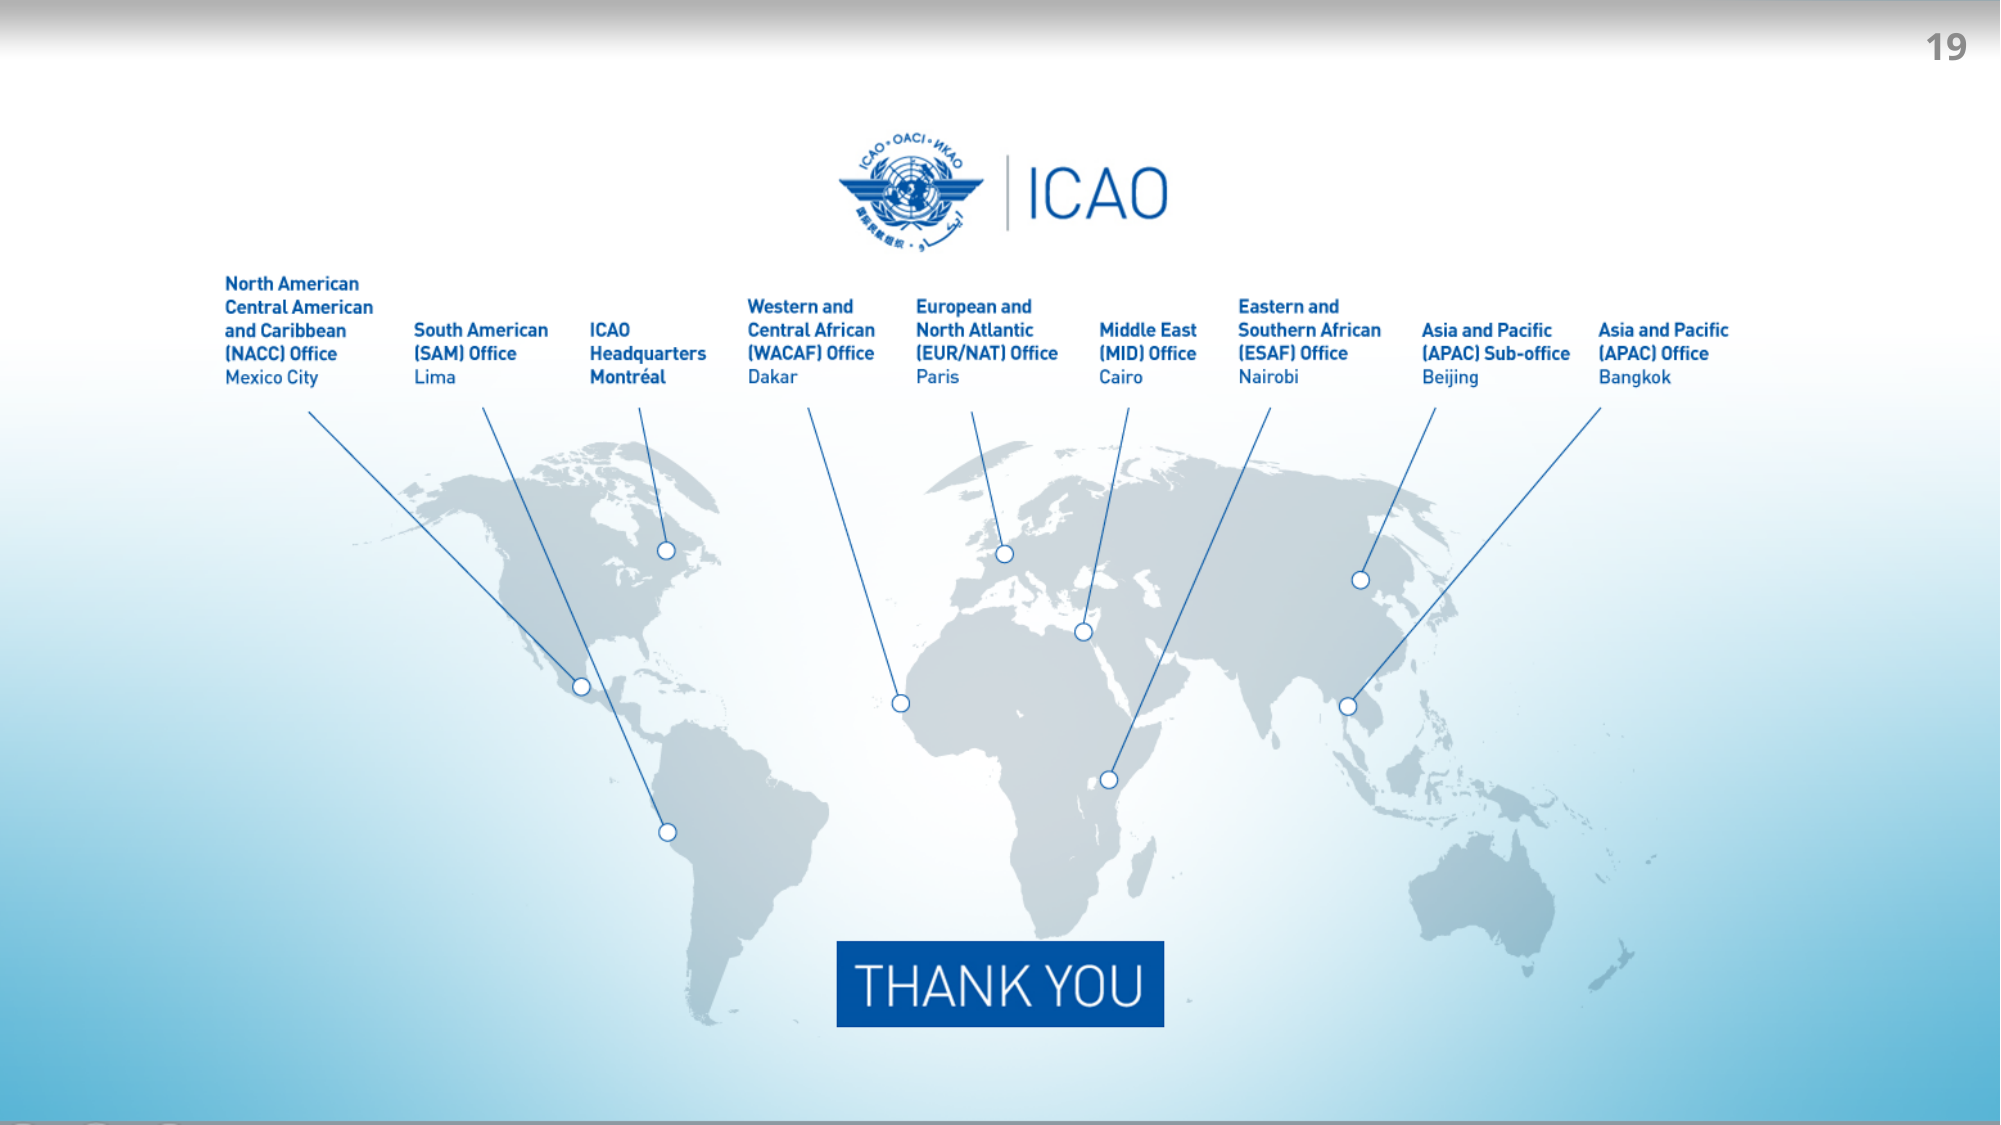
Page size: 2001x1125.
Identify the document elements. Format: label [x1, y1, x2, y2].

list [0, 0, 2000, 1125]
